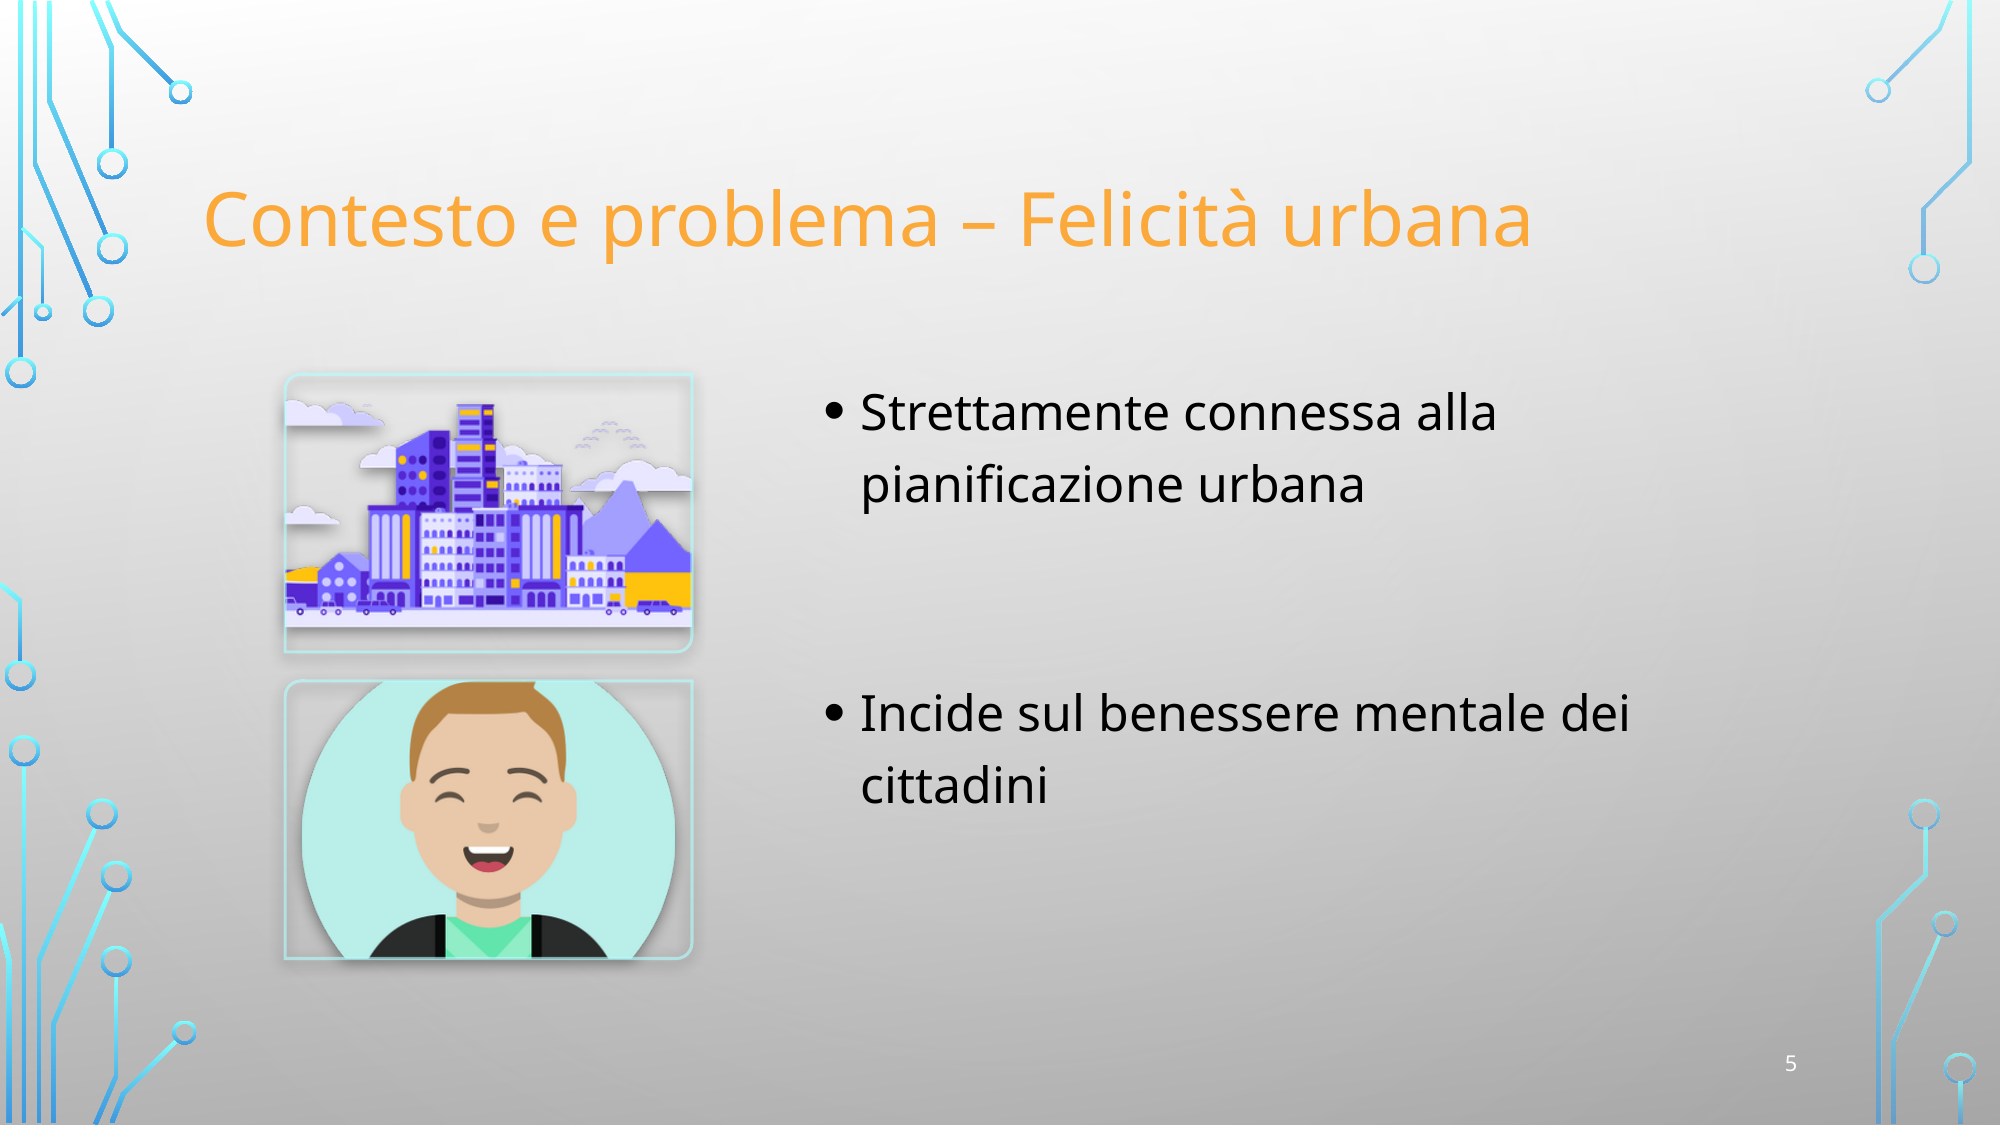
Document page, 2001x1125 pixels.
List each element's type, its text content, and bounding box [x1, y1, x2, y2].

picture [284, 374, 693, 653]
slide_number 5 [1685, 1035, 1813, 1095]
text_box Incide sul benessere mentale dei cittadini [808, 662, 1795, 829]
list Strettamente connessa alla pianificazione urbana [808, 360, 1795, 527]
title Contesto e problema – Felicità urbana [187, 101, 1813, 344]
picture [284, 680, 693, 959]
